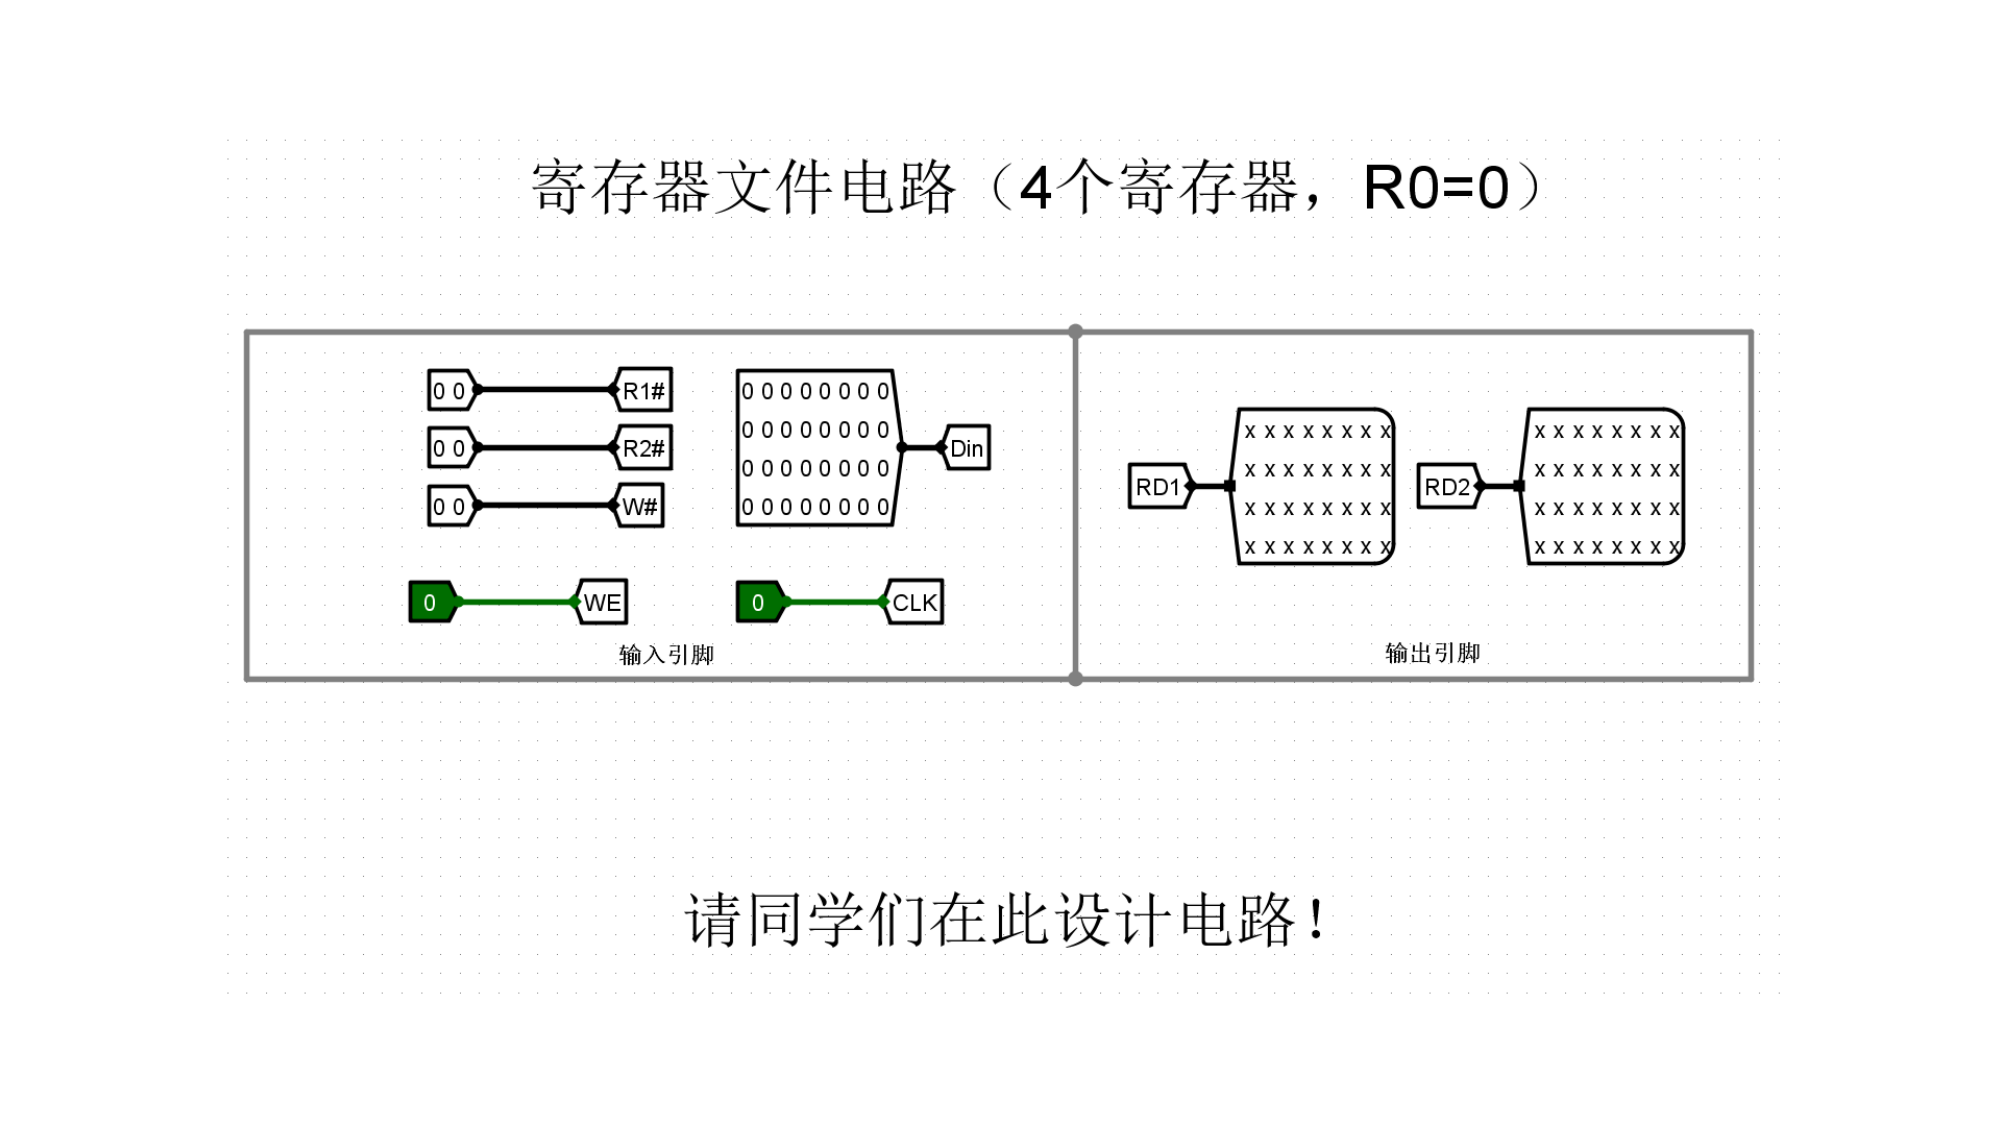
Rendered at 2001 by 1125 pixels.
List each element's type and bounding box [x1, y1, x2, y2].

picture [216, 122, 1784, 1003]
